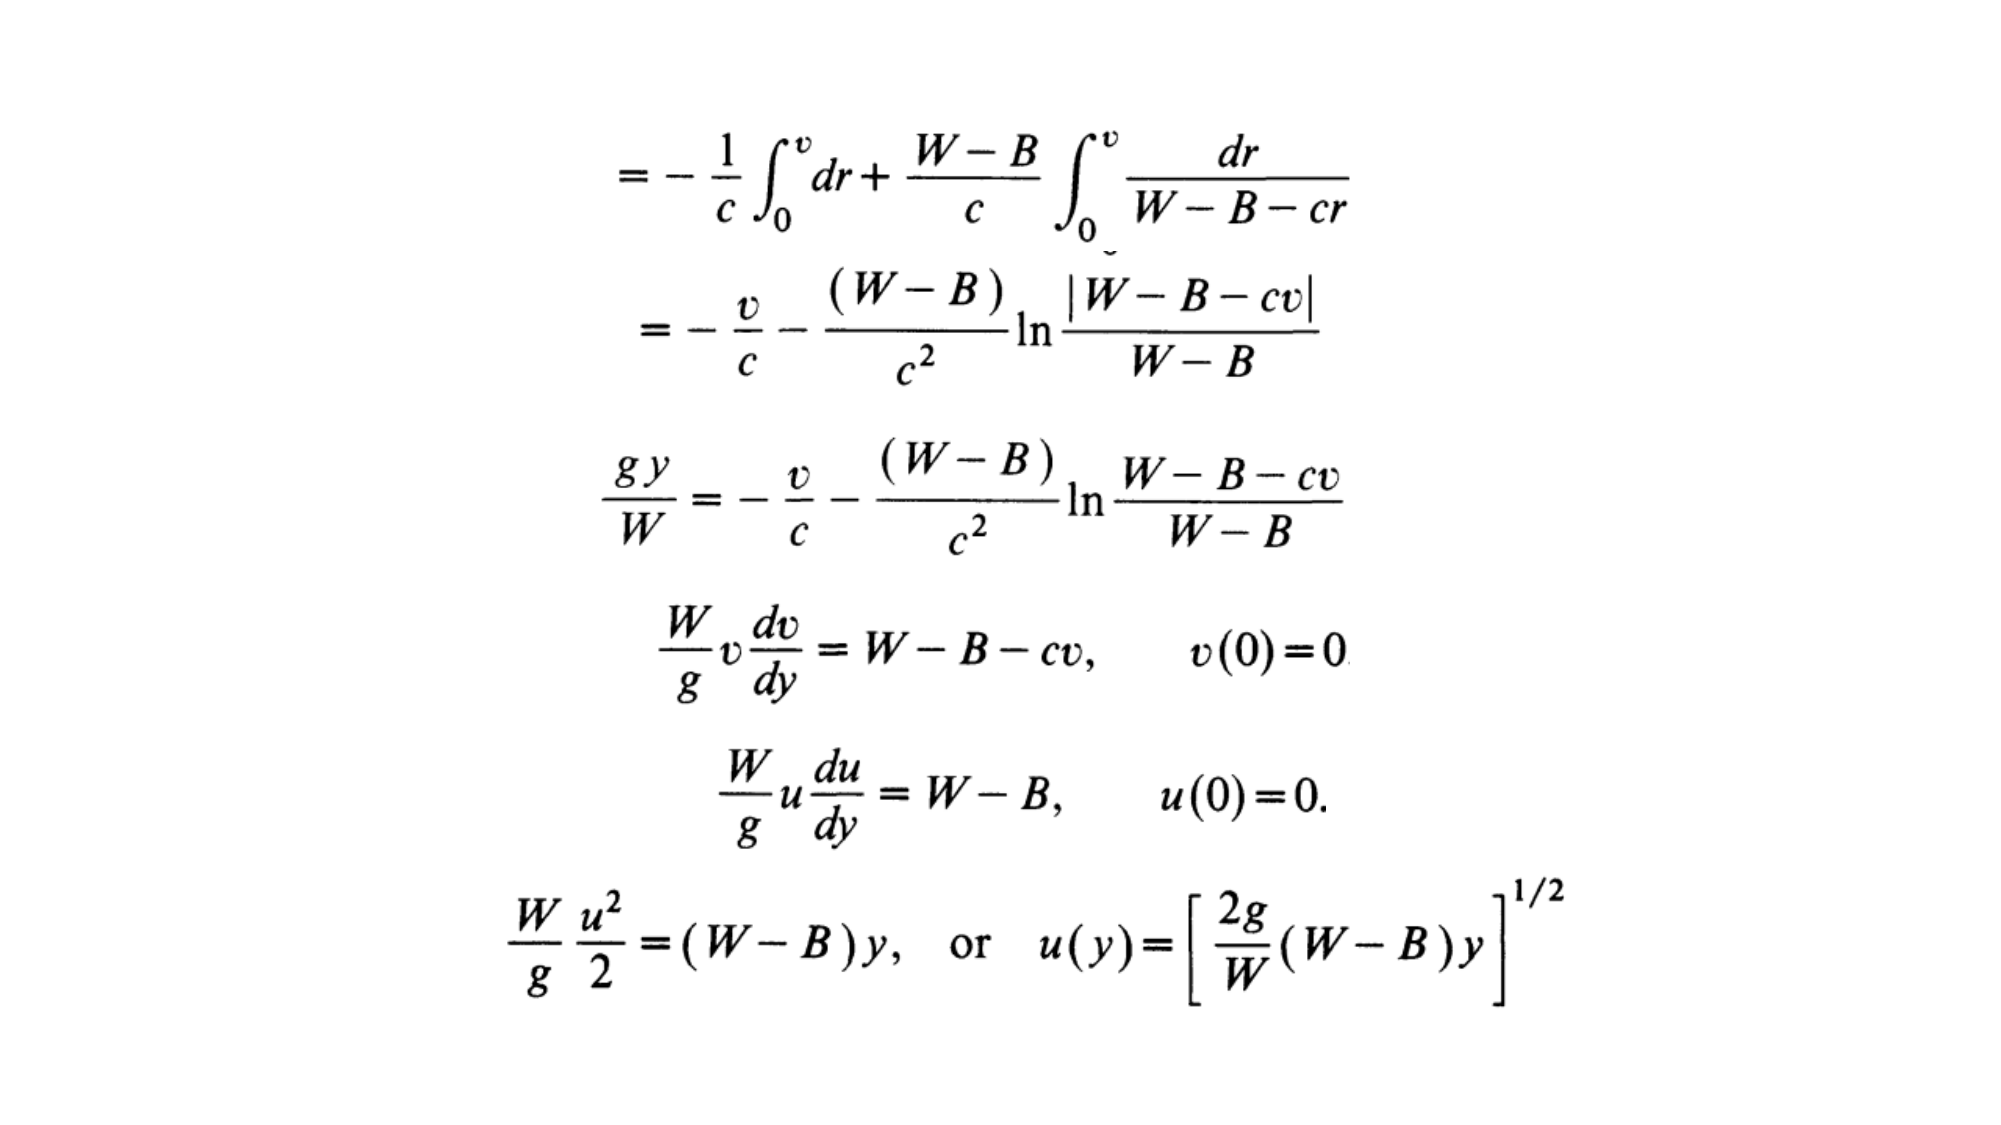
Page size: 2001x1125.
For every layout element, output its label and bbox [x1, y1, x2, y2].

picture [591, 416, 1350, 571]
picture [492, 579, 1568, 1027]
picture [571, 123, 1370, 388]
